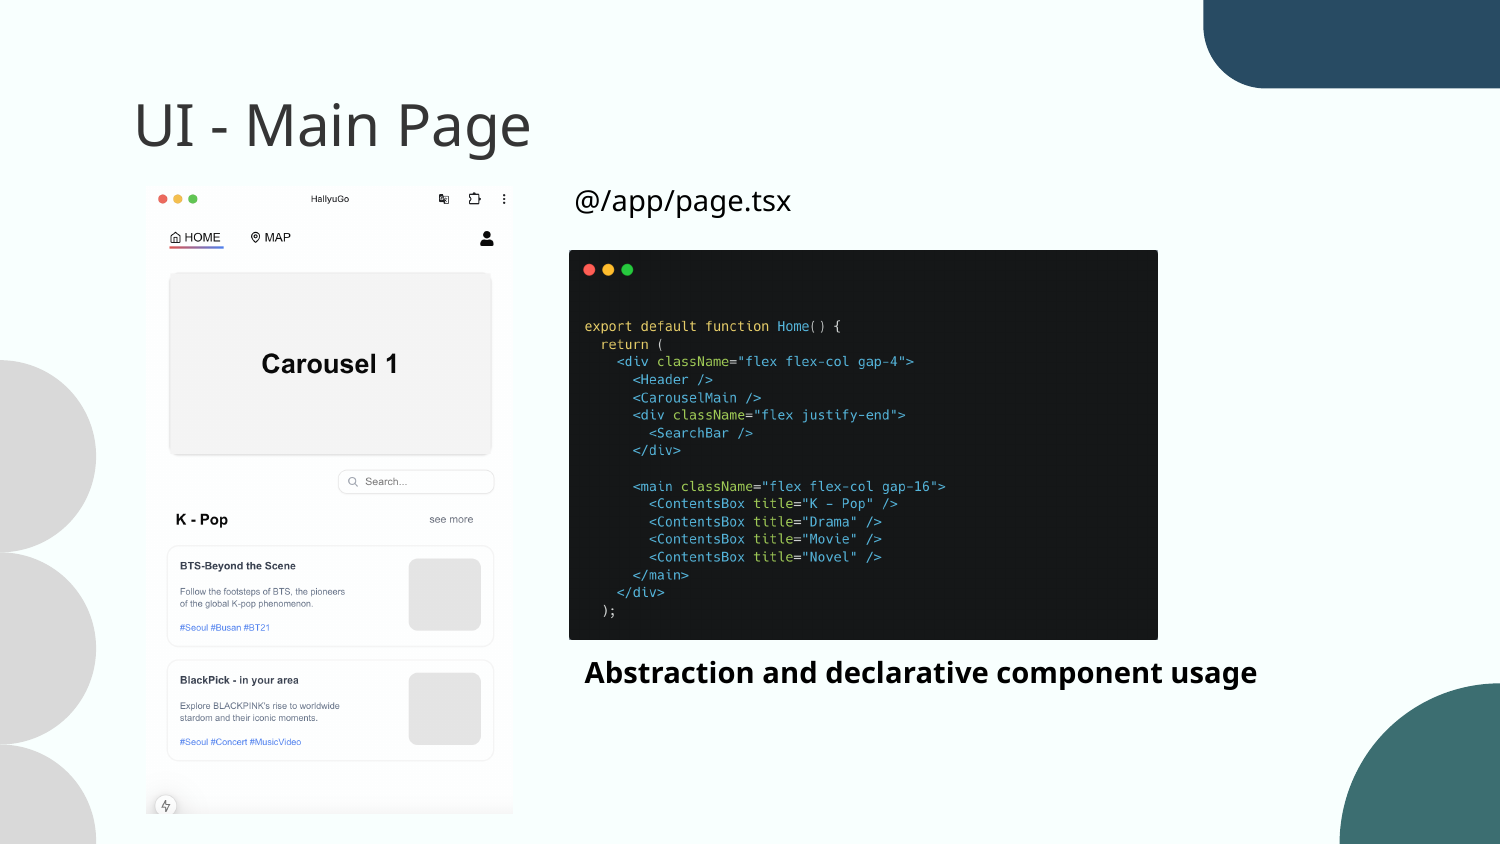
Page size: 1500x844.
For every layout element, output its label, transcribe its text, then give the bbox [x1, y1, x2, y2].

text_box @/app/page.tsx [559, 166, 1294, 232]
title UI - Main Page [118, 72, 1382, 167]
picture [569, 250, 1158, 640]
picture [146, 186, 514, 814]
text_box Abstraction and declarative component usage [569, 639, 1304, 705]
